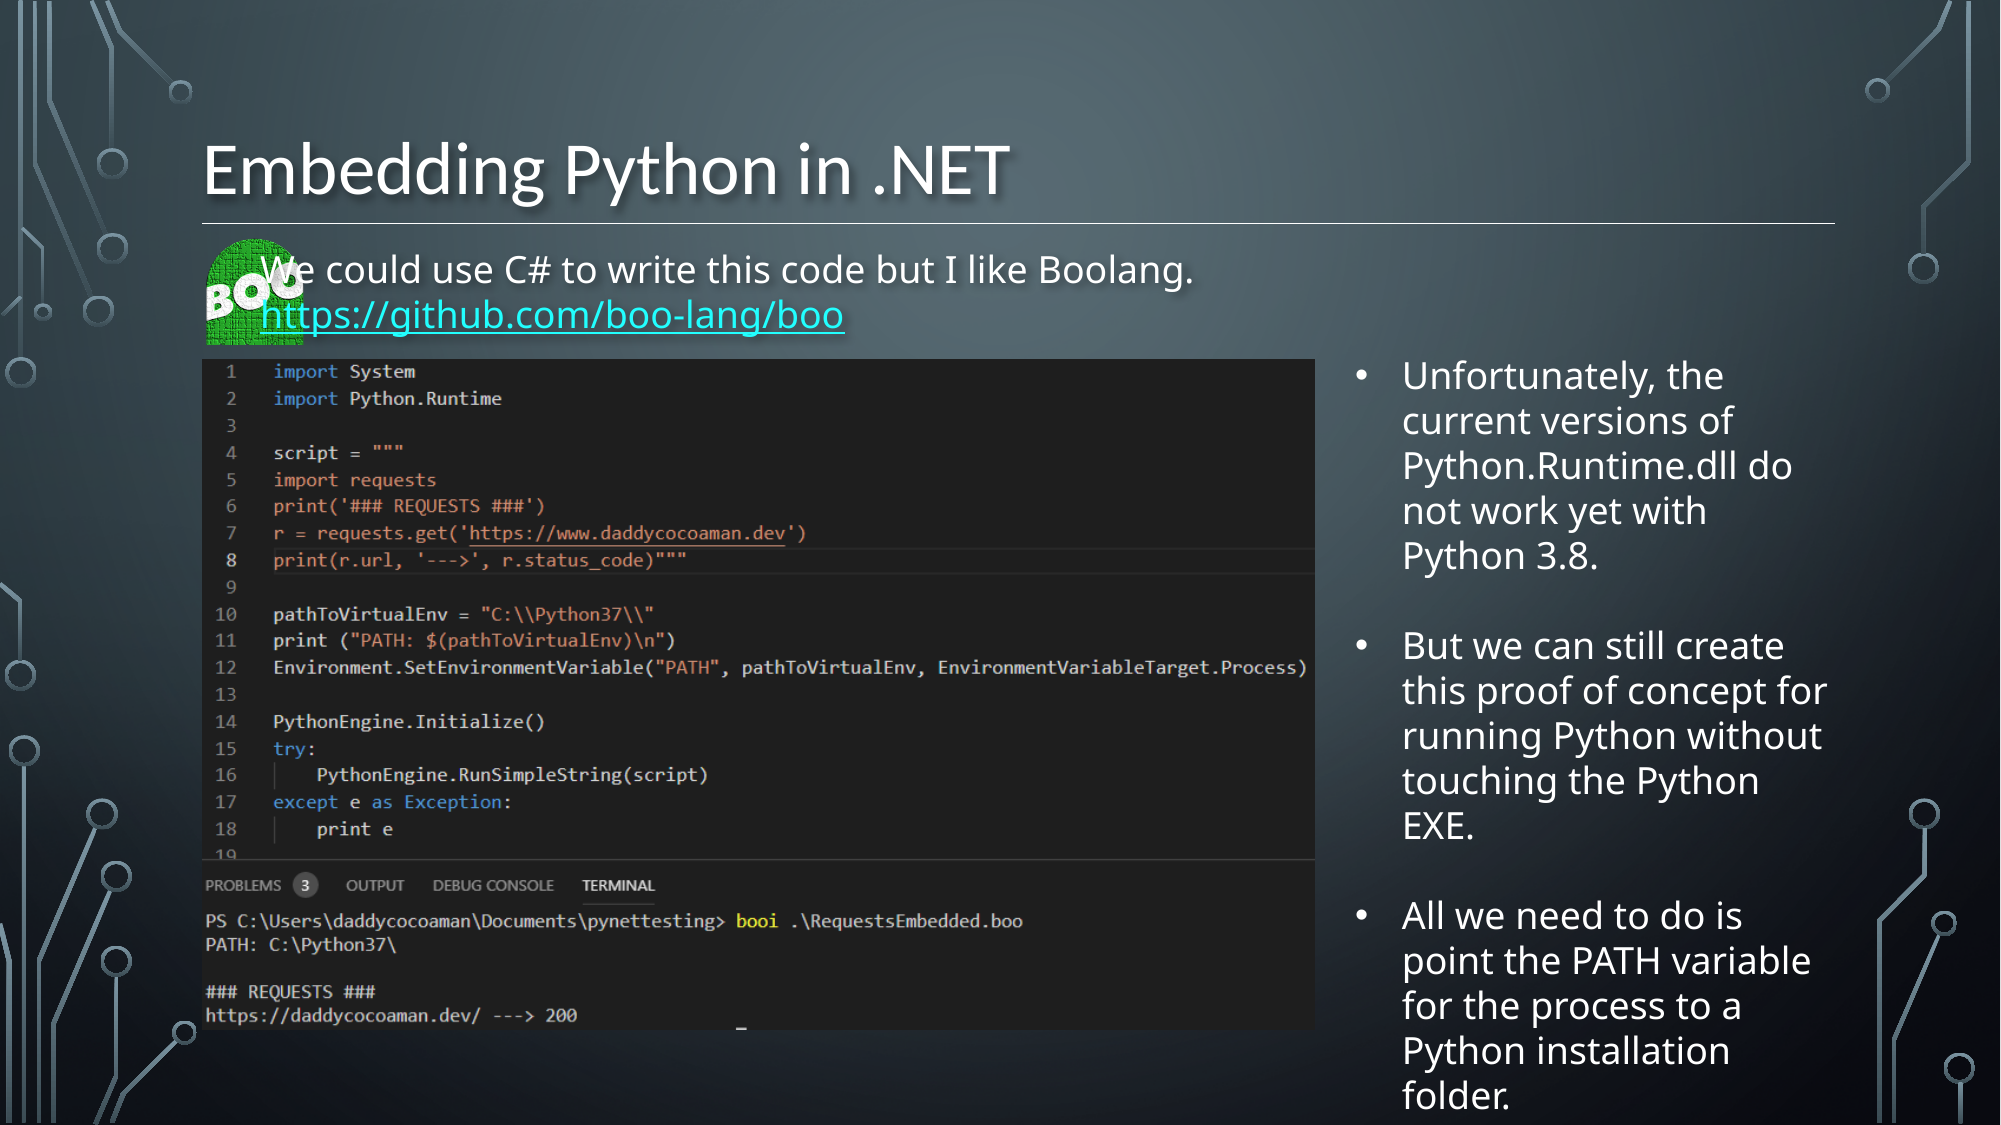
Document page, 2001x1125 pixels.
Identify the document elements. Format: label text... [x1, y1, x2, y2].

picture [201, 238, 309, 345]
picture [201, 359, 1315, 1031]
text_box We could use C# to write this code but I like Boolang. https://github.com/boo-lang/boo [245, 238, 1211, 350]
title Embedding Python in .NET [187, 117, 1813, 224]
text_box Unfortunately, the current versions of Python.Runtime.dll do not work yet with Python 3.8. But we can still create this proof of concept for running Python without touching the Python EXE. All we need to do is point the PATH variable for the process to a Python installation folder. HMMMMMM……. [1340, 344, 1853, 1125]
